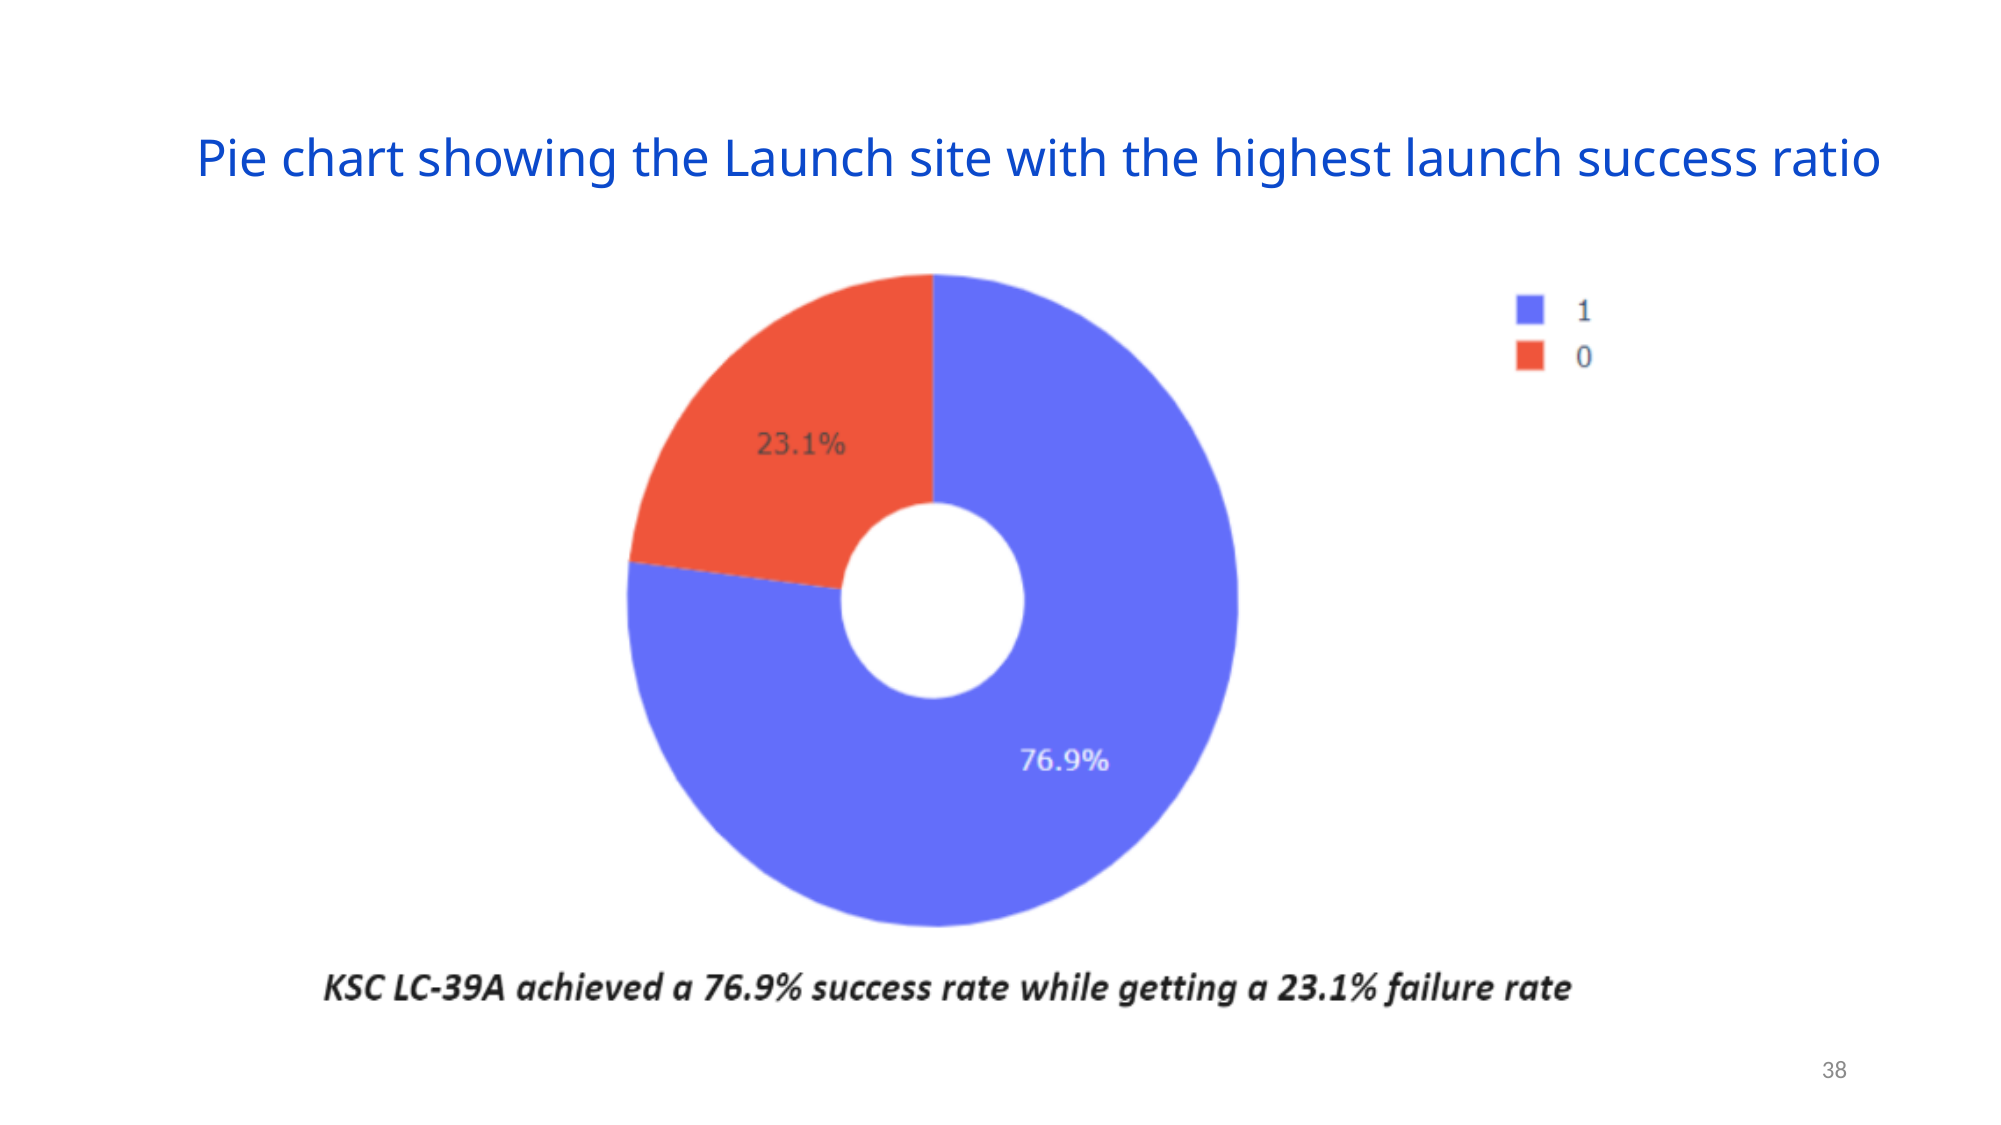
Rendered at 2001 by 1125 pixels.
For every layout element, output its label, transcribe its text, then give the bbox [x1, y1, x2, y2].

slide_number 38 [1412, 1042, 1863, 1103]
text_box Pie chart showing the Launch site with the highest launch success ratio [181, 119, 1900, 204]
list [268, 203, 1627, 1029]
